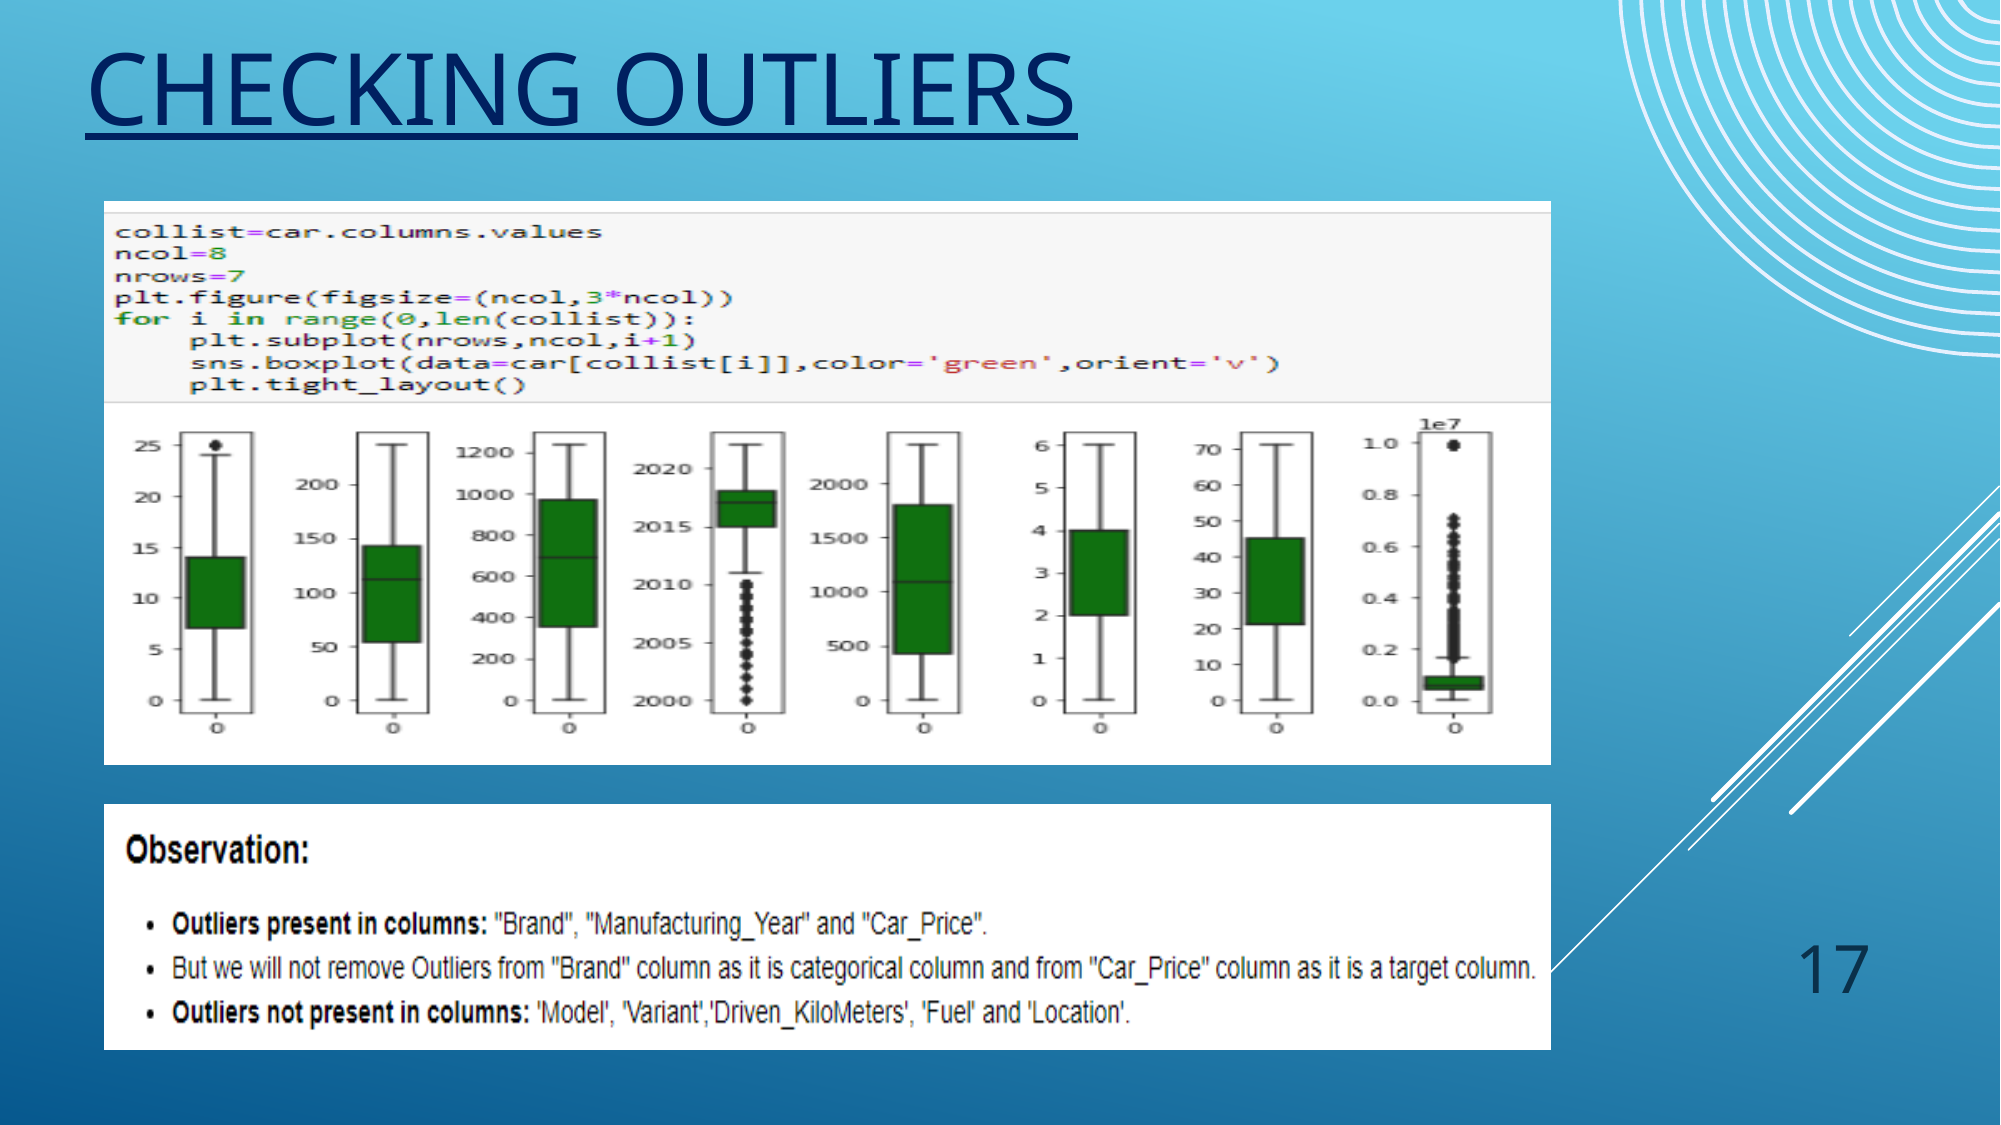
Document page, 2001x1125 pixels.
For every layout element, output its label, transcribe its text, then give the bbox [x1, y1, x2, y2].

picture [104, 201, 1551, 765]
title Checking Outliers [70, 8, 1821, 162]
picture [104, 804, 1551, 1051]
slide_number 17 [1700, 915, 1888, 1025]
